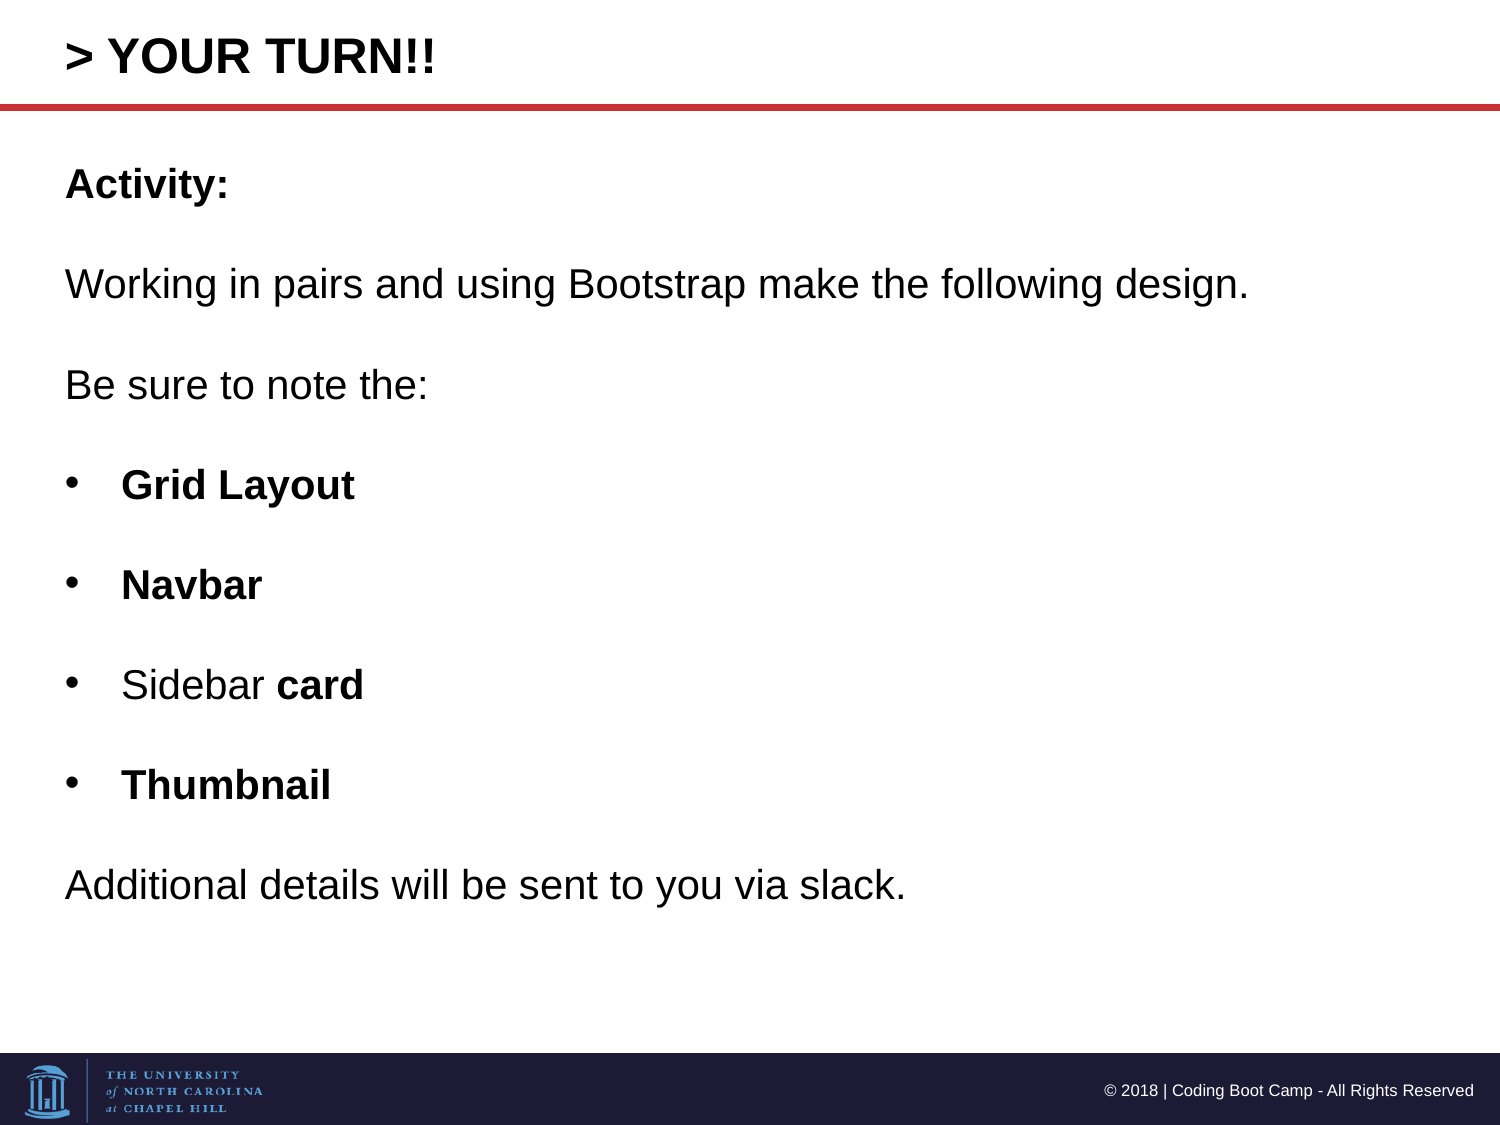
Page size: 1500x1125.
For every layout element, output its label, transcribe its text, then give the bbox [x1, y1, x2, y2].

picture [24, 1058, 263, 1123]
text_box Activity: Working in pairs and using Bootstrap make the following design. Be sure to note the: Grid Layout Navbar Sidebar card Thumbnail Additional details will be sent to you via slack. [49, 149, 1475, 965]
text_box > YOUR TURN!! [50, 16, 913, 91]
